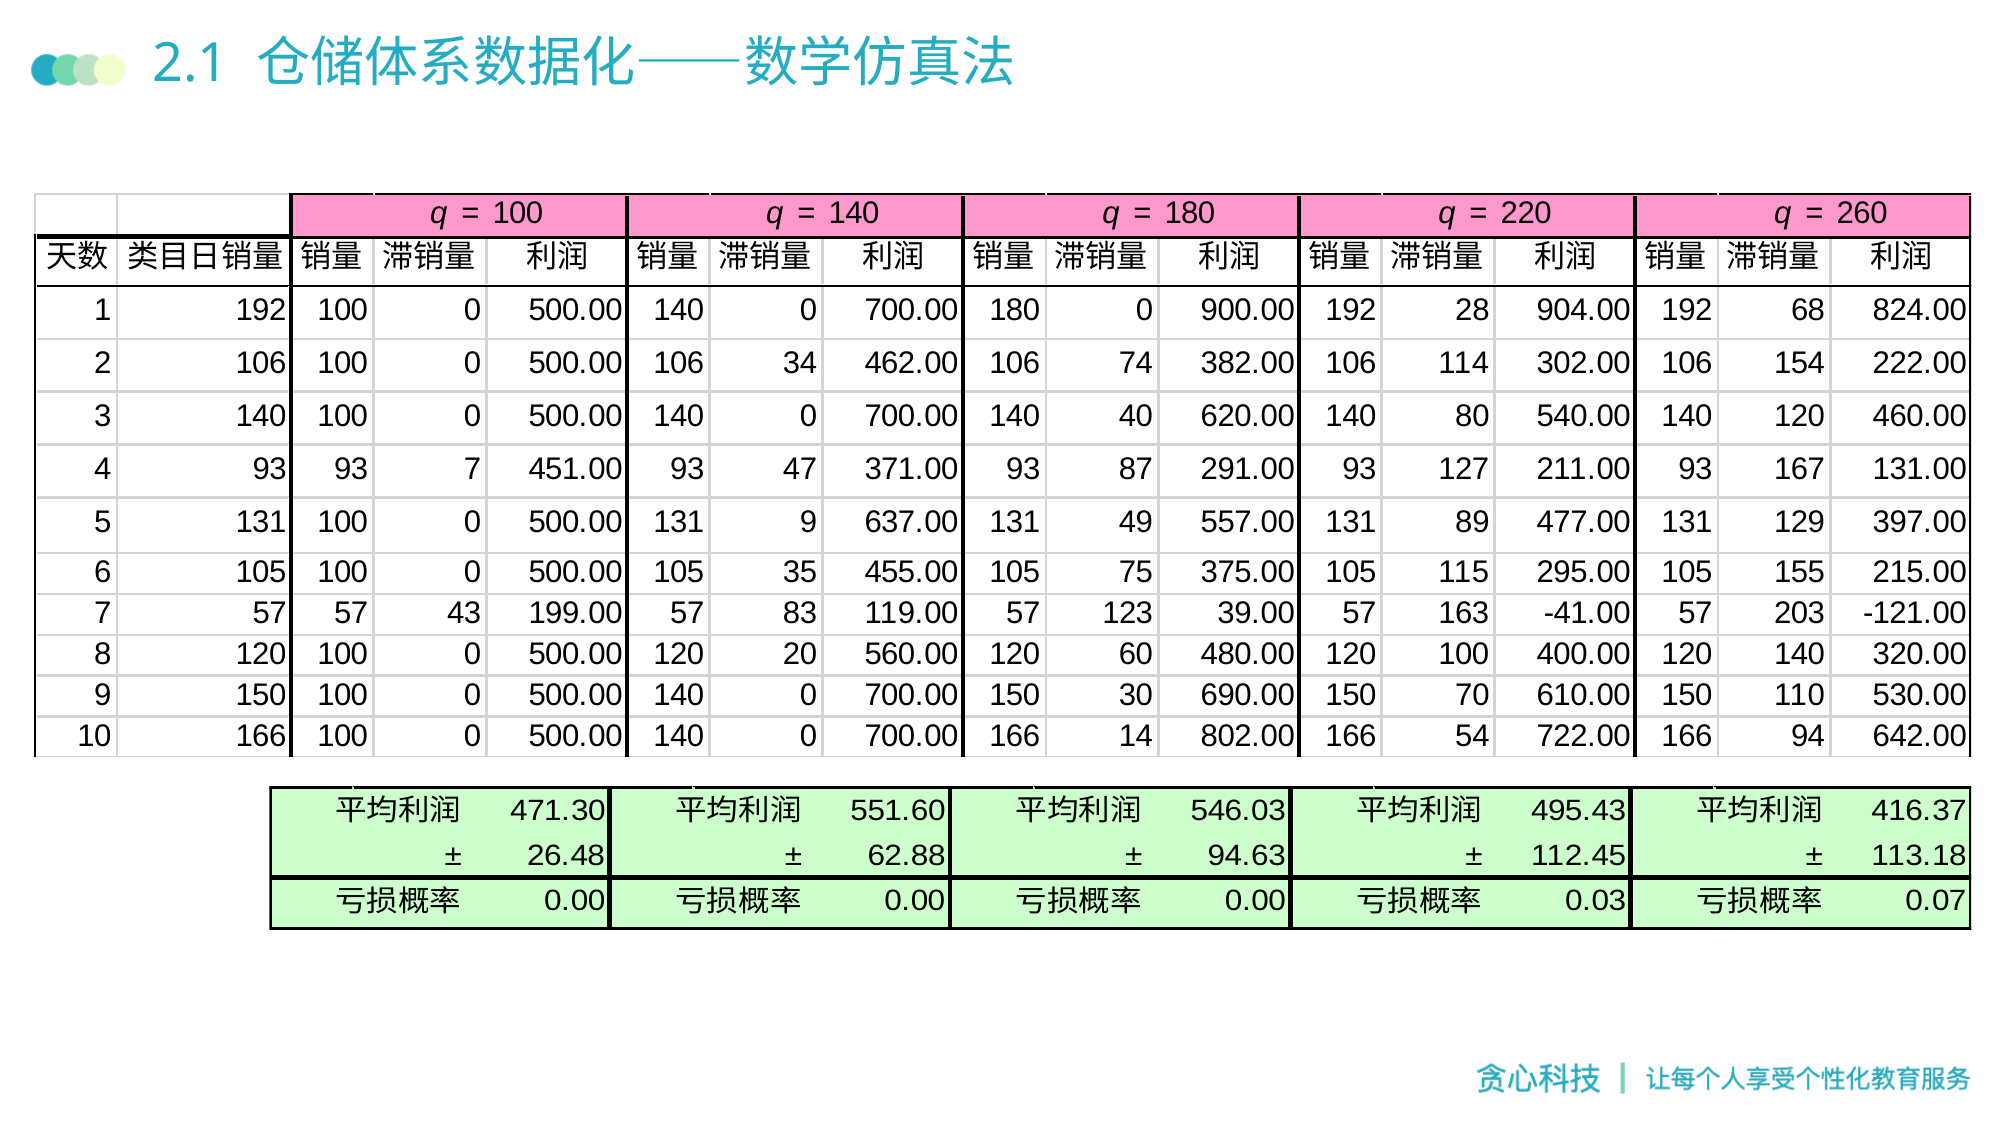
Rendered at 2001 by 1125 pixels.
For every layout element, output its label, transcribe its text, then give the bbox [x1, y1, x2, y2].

picture [0, 0, 2001, 1125]
title 2.1 仓储体系数据化——数学仿真法 [137, 38, 1863, 91]
